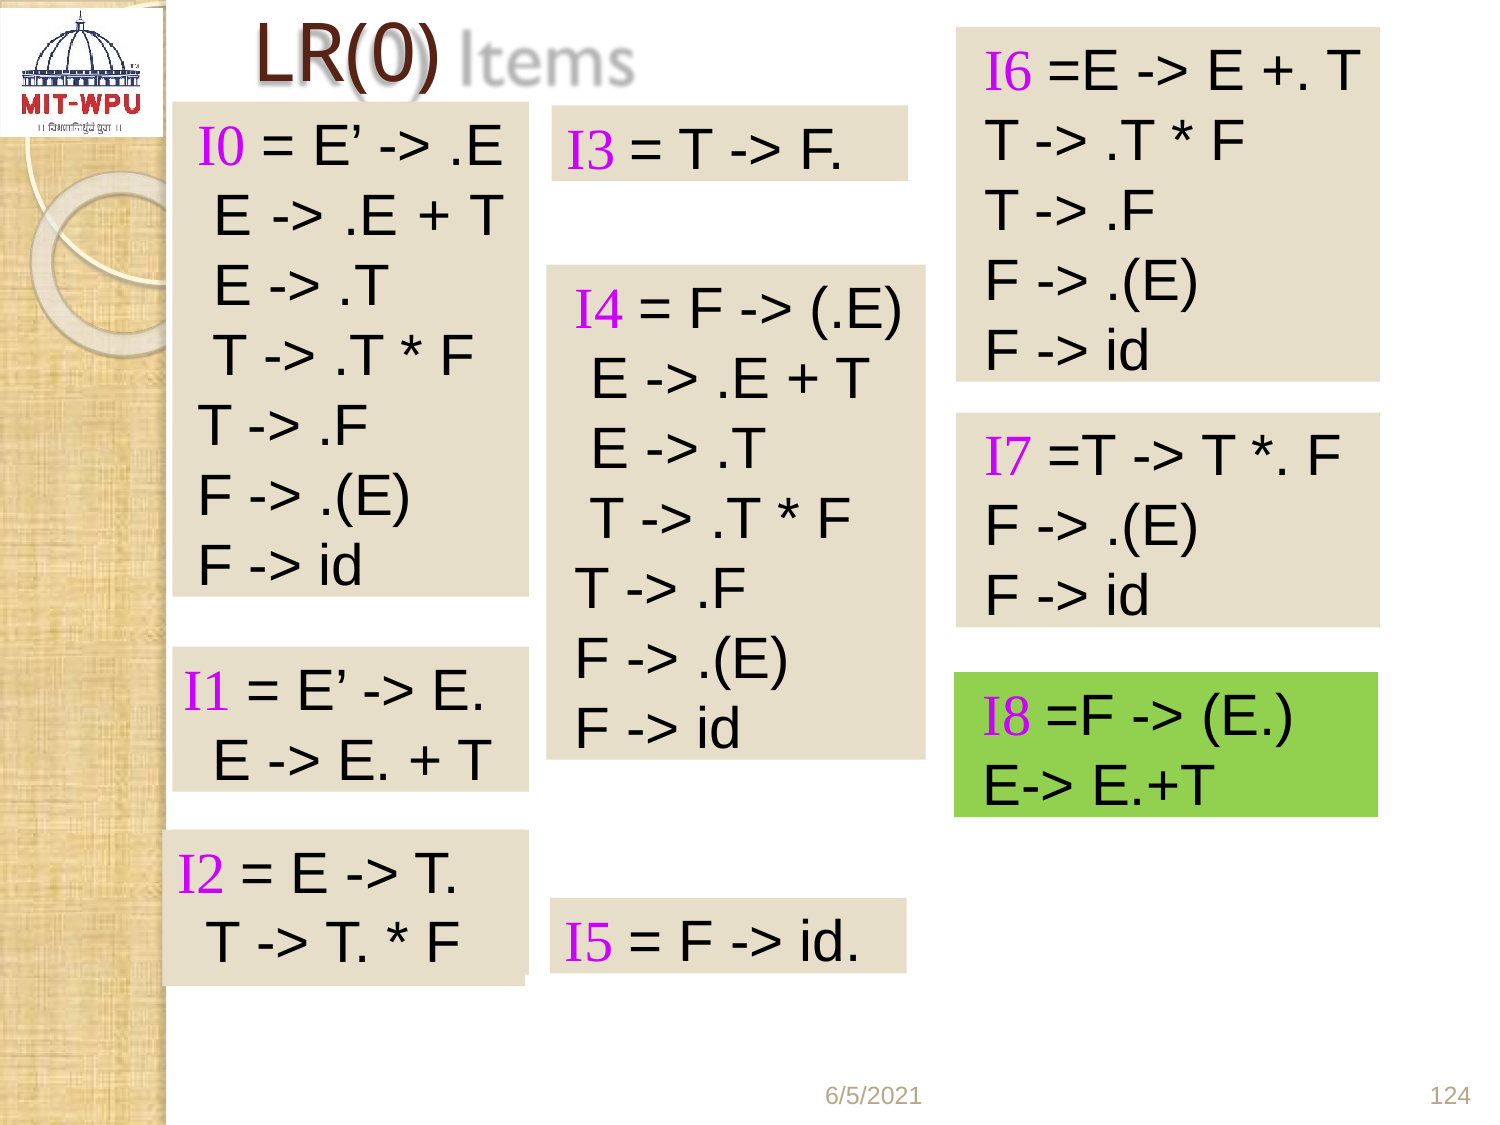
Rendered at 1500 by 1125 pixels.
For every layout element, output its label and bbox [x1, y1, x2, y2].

text_box [546, 264, 926, 760]
text_box [954, 672, 1379, 818]
title [529, 111, 640, 196]
text_box [550, 897, 907, 974]
slide_number [1424, 1074, 1479, 1125]
text_box [172, 0, 909, 597]
picture [0, 0, 166, 1125]
text_box [172, 646, 529, 792]
text_box [822, 1074, 925, 1110]
text_box [162, 829, 529, 987]
text_box [955, 412, 1380, 628]
text_box [955, 26, 1380, 382]
